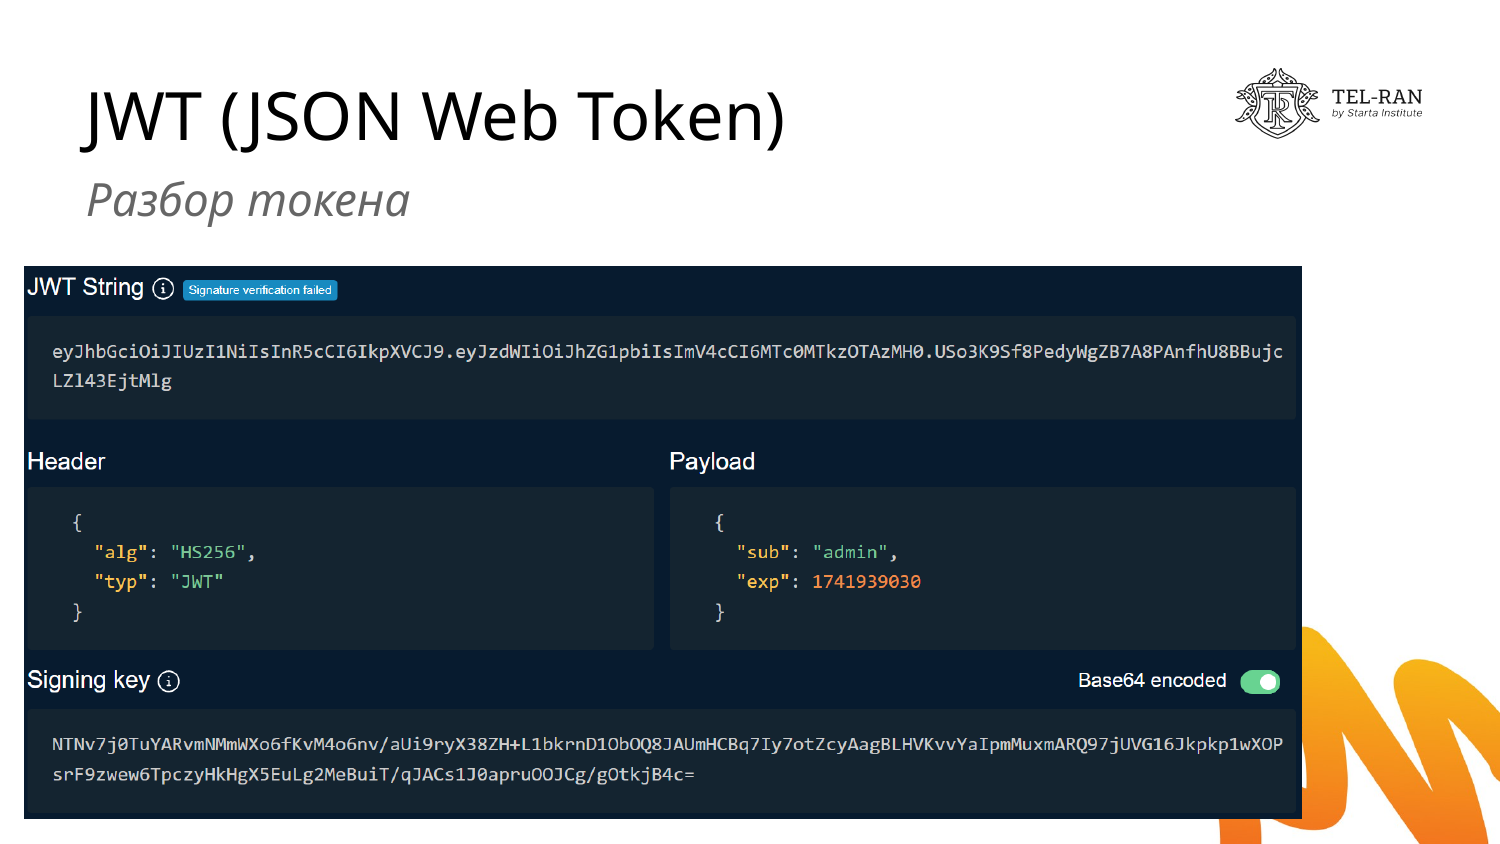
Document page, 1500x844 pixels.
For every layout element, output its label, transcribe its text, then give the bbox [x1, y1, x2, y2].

title JWT (JSON Web Token) [70, 59, 1237, 155]
subtitle Разбор токена [70, 155, 1237, 265]
picture [1237, 68, 1422, 139]
picture [24, 266, 1500, 844]
